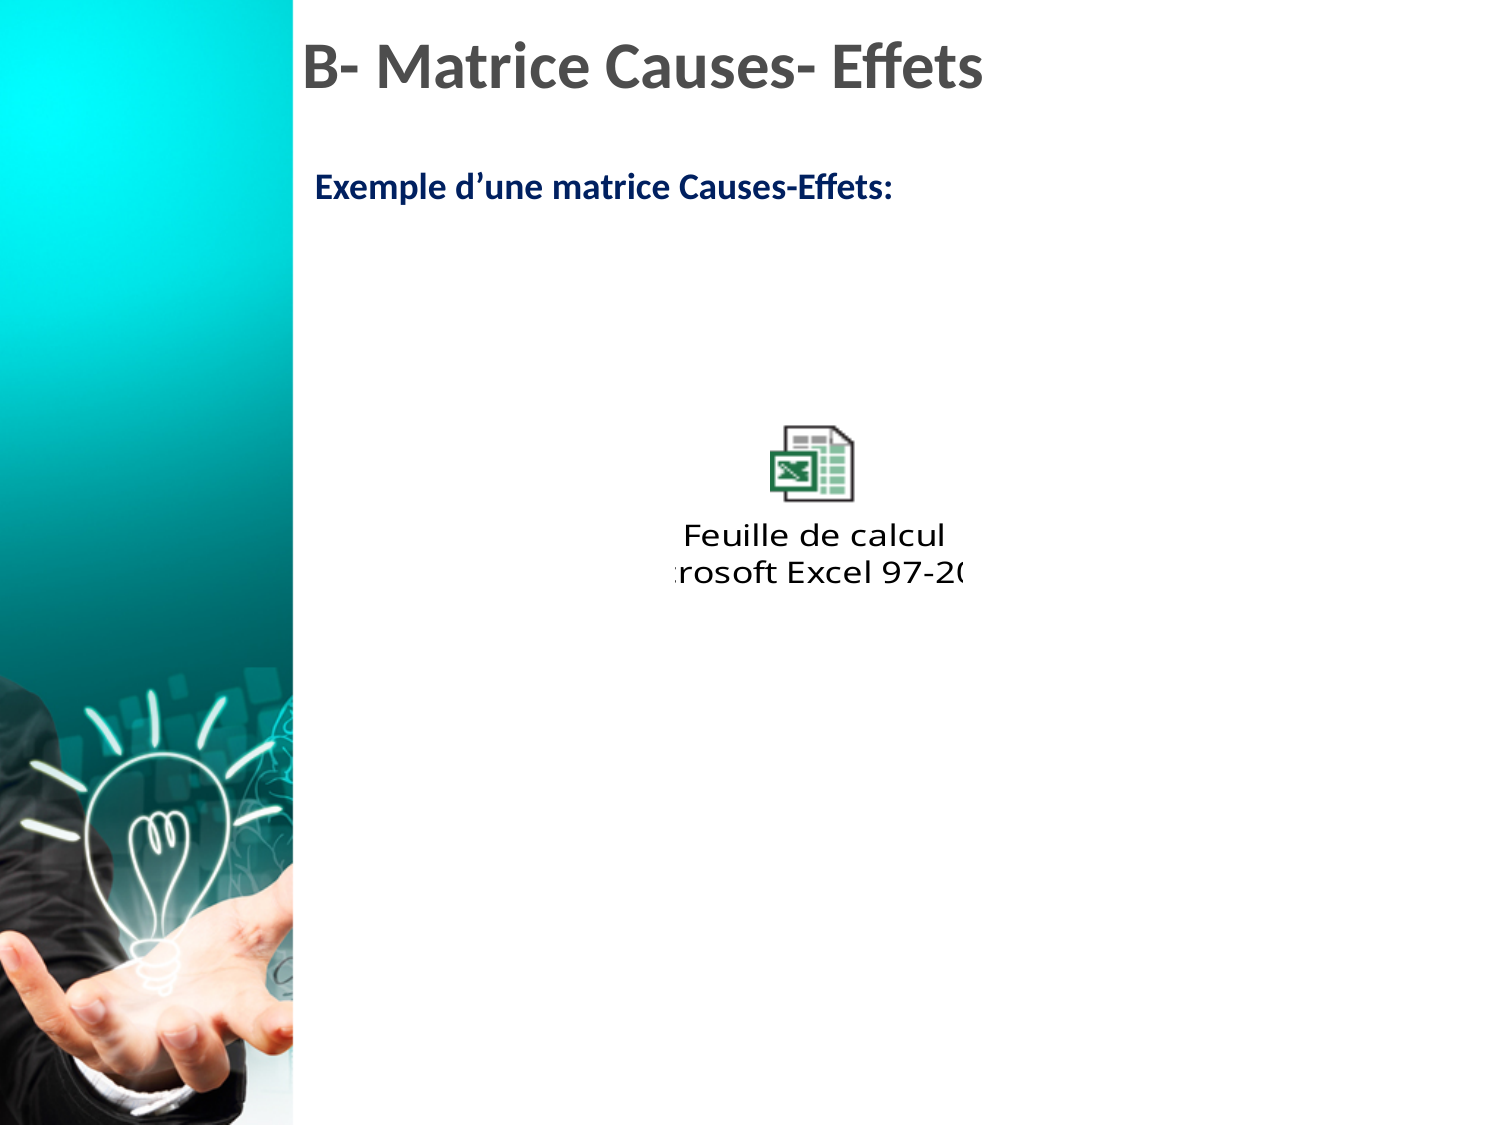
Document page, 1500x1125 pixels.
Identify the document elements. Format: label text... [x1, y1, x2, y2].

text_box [674, 424, 963, 626]
text_box Exemple d’une matrice Causes-Effets: [299, 154, 1425, 215]
picture [0, 0, 1500, 1125]
title B- Matrice Causes- Effets [287, 2, 1450, 121]
